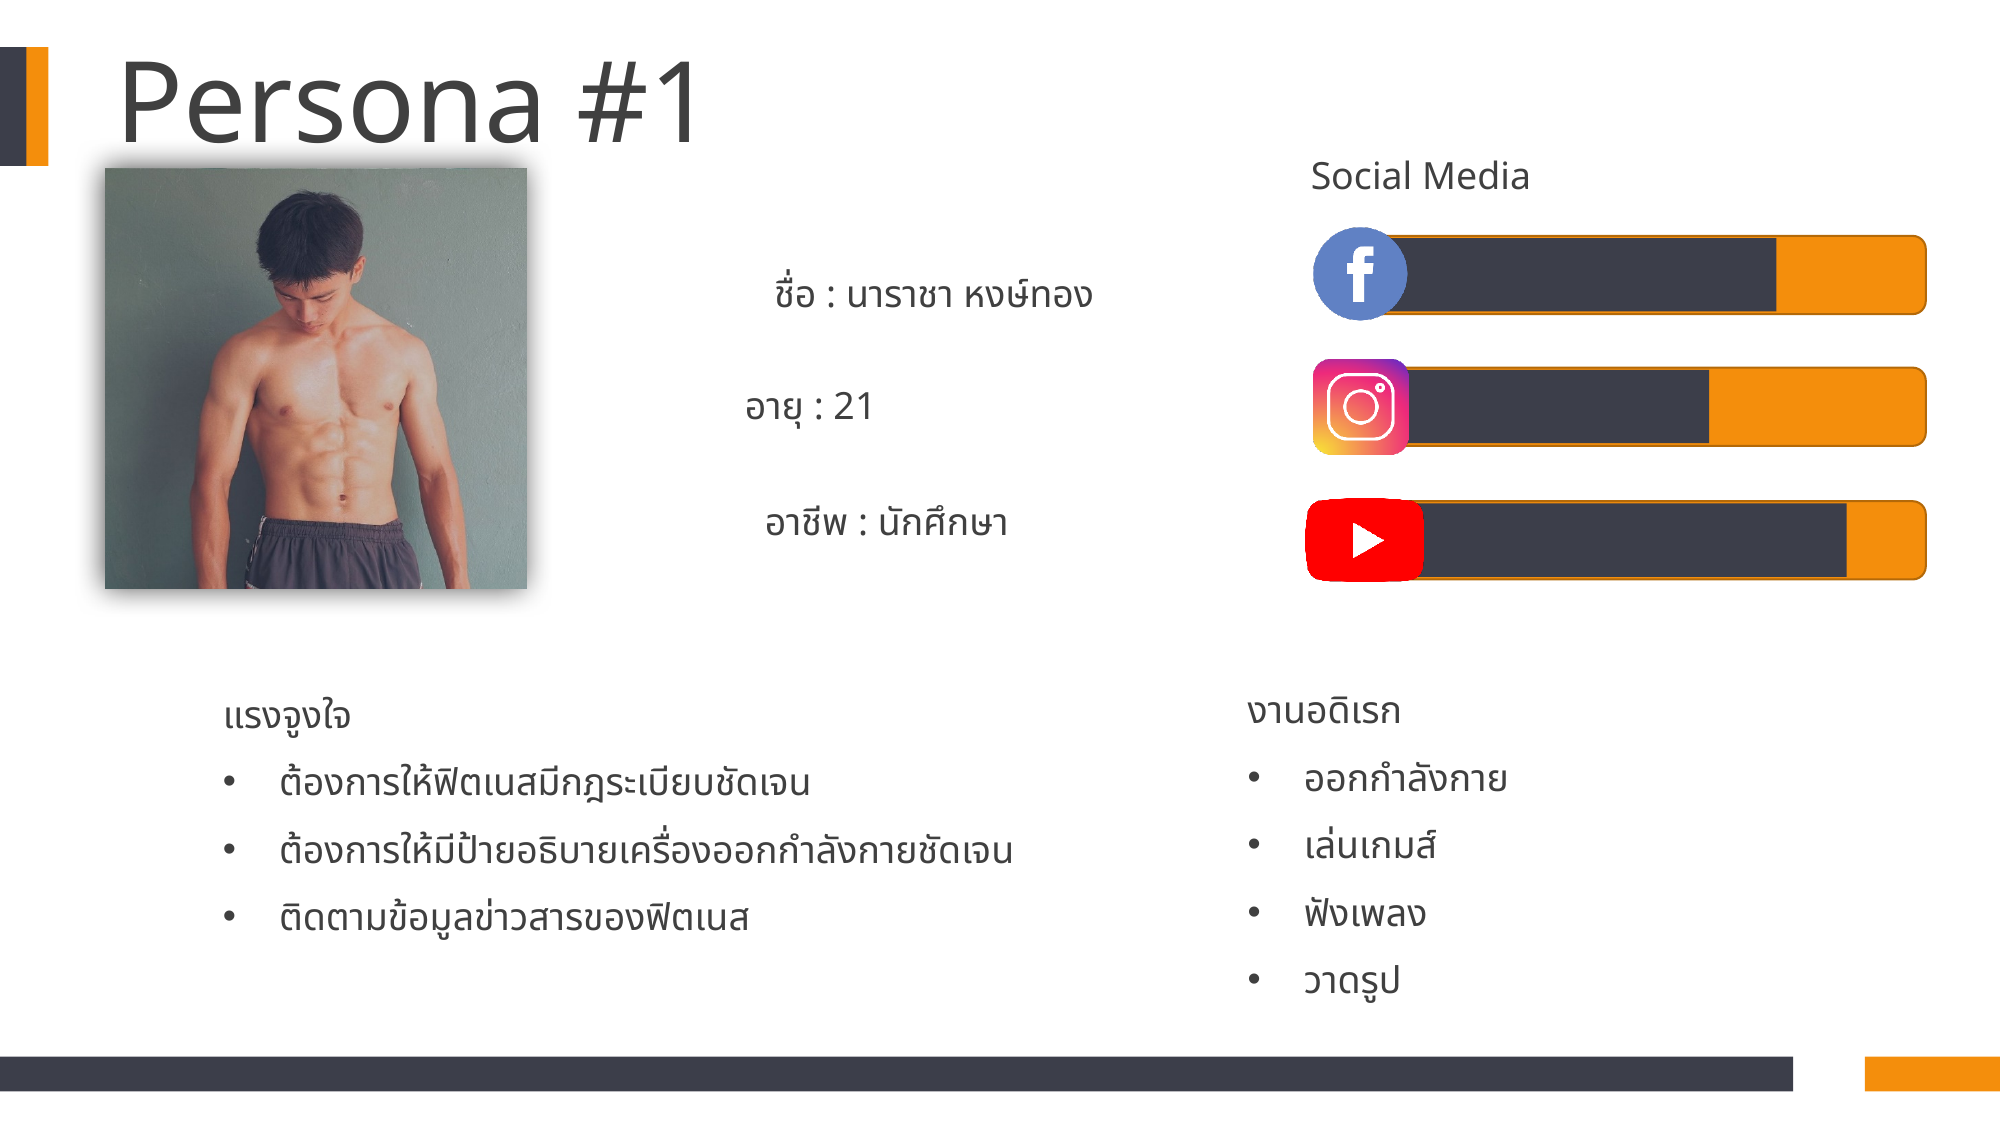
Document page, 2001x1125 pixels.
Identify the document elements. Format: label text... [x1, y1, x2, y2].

text_box Social Media [1296, 144, 1547, 205]
picture [1305, 498, 1424, 582]
text_box อายุ : 21 [675, 321, 947, 437]
picture [1296, 210, 1424, 338]
text_box อาชีพ : นักศึกษา [623, 437, 1151, 567]
text_box [1412, 366, 1927, 447]
text_box แรงจูงใจ ต้องการให้ฟิตเนสมีกฎระเบียบชัดเจน ต้องการให้มีป้ายอธิบายเครื่องออกกำลังกายชัดเจน ติดตามข้อมูลข่าวสารของฟิตเนส [208, 683, 1332, 946]
list Persona #1 [100, 47, 1952, 166]
text_box [1424, 502, 1848, 578]
picture [1309, 355, 1412, 458]
text_box ชื่อ : นาราชา หงษ์ทอง [596, 224, 1273, 323]
text_box [1412, 369, 1710, 444]
text_box งานอดิเรก ออกกำลังกาย เล่นเกมส์ ฟังเพลง วาดรูป [1232, 679, 1615, 1009]
text_box [1424, 500, 1927, 581]
text_box [1424, 234, 1927, 316]
text_box [1424, 237, 1777, 312]
picture [105, 168, 527, 589]
